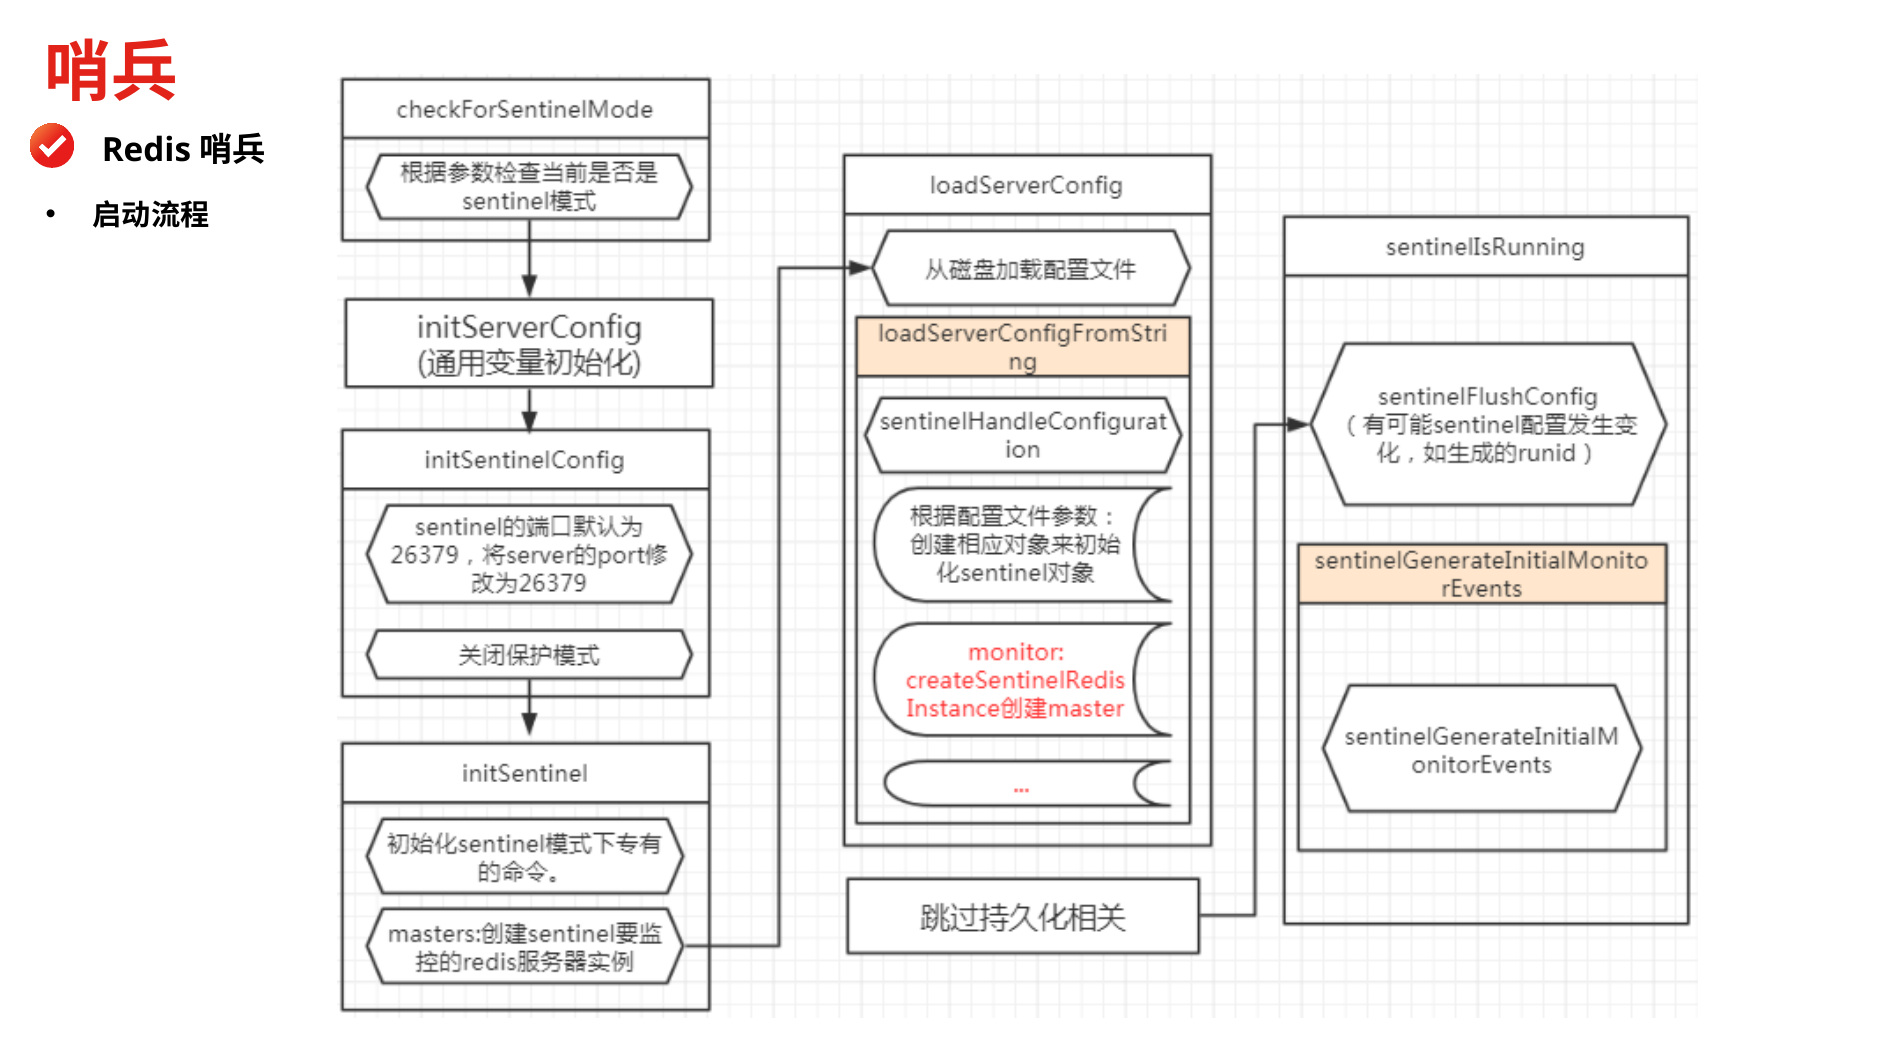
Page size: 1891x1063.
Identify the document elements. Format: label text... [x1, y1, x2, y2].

list 哨兵 [30, 21, 444, 128]
text_box Redis哨兵 [71, 113, 296, 184]
text_box 启动流程 [30, 188, 225, 239]
text_box [30, 123, 71, 168]
picture [337, 74, 1698, 1018]
